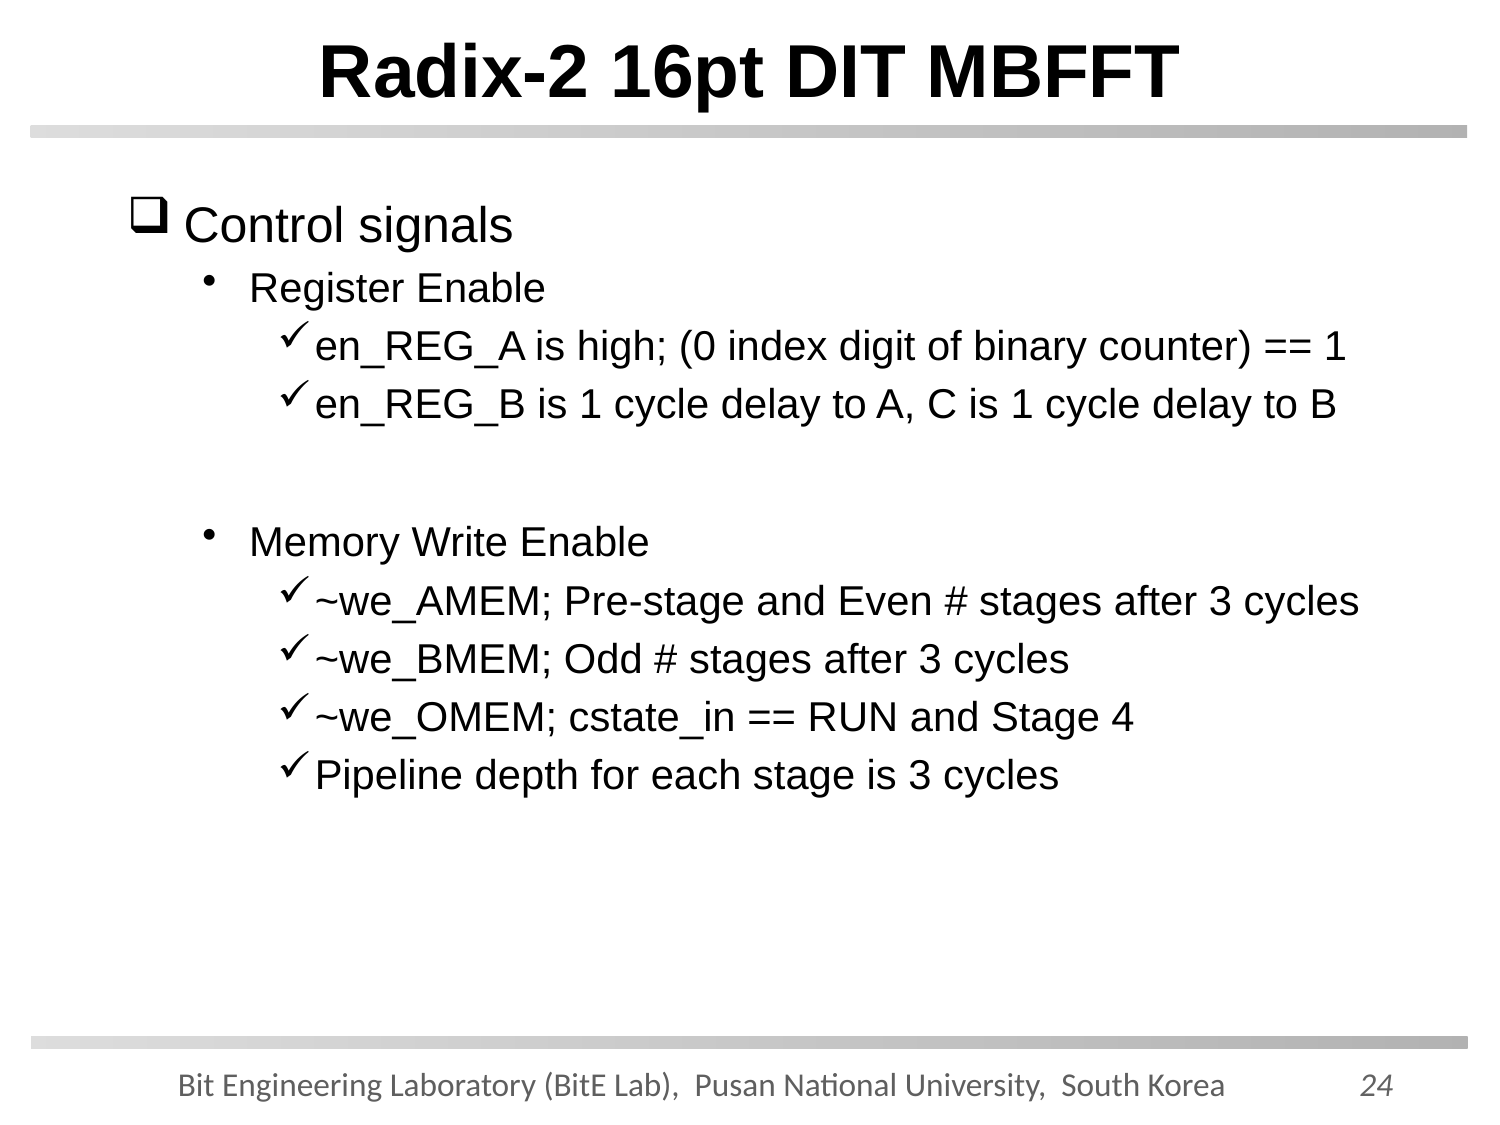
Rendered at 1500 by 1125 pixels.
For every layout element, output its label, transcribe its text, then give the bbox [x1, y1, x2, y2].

title Radix-2 16pt DIT MBFFT [50, 9, 1450, 126]
list Control signals Register Enable en_REG_A is high; (0 index digit of binary counter) == 1 en_REG_B is 1 cycle delay to A, C is 1 cycle delay to B Memory Write Enable ~we_AMEM; Pre-stage and Even # stages after 3 cycles ~we_BMEM; Odd # stages after 3 cycles ~we_OMEM; cstate_in == RUN and Stage 4 Pipeline depth for each stage is 3 cycles [112, 184, 1388, 974]
